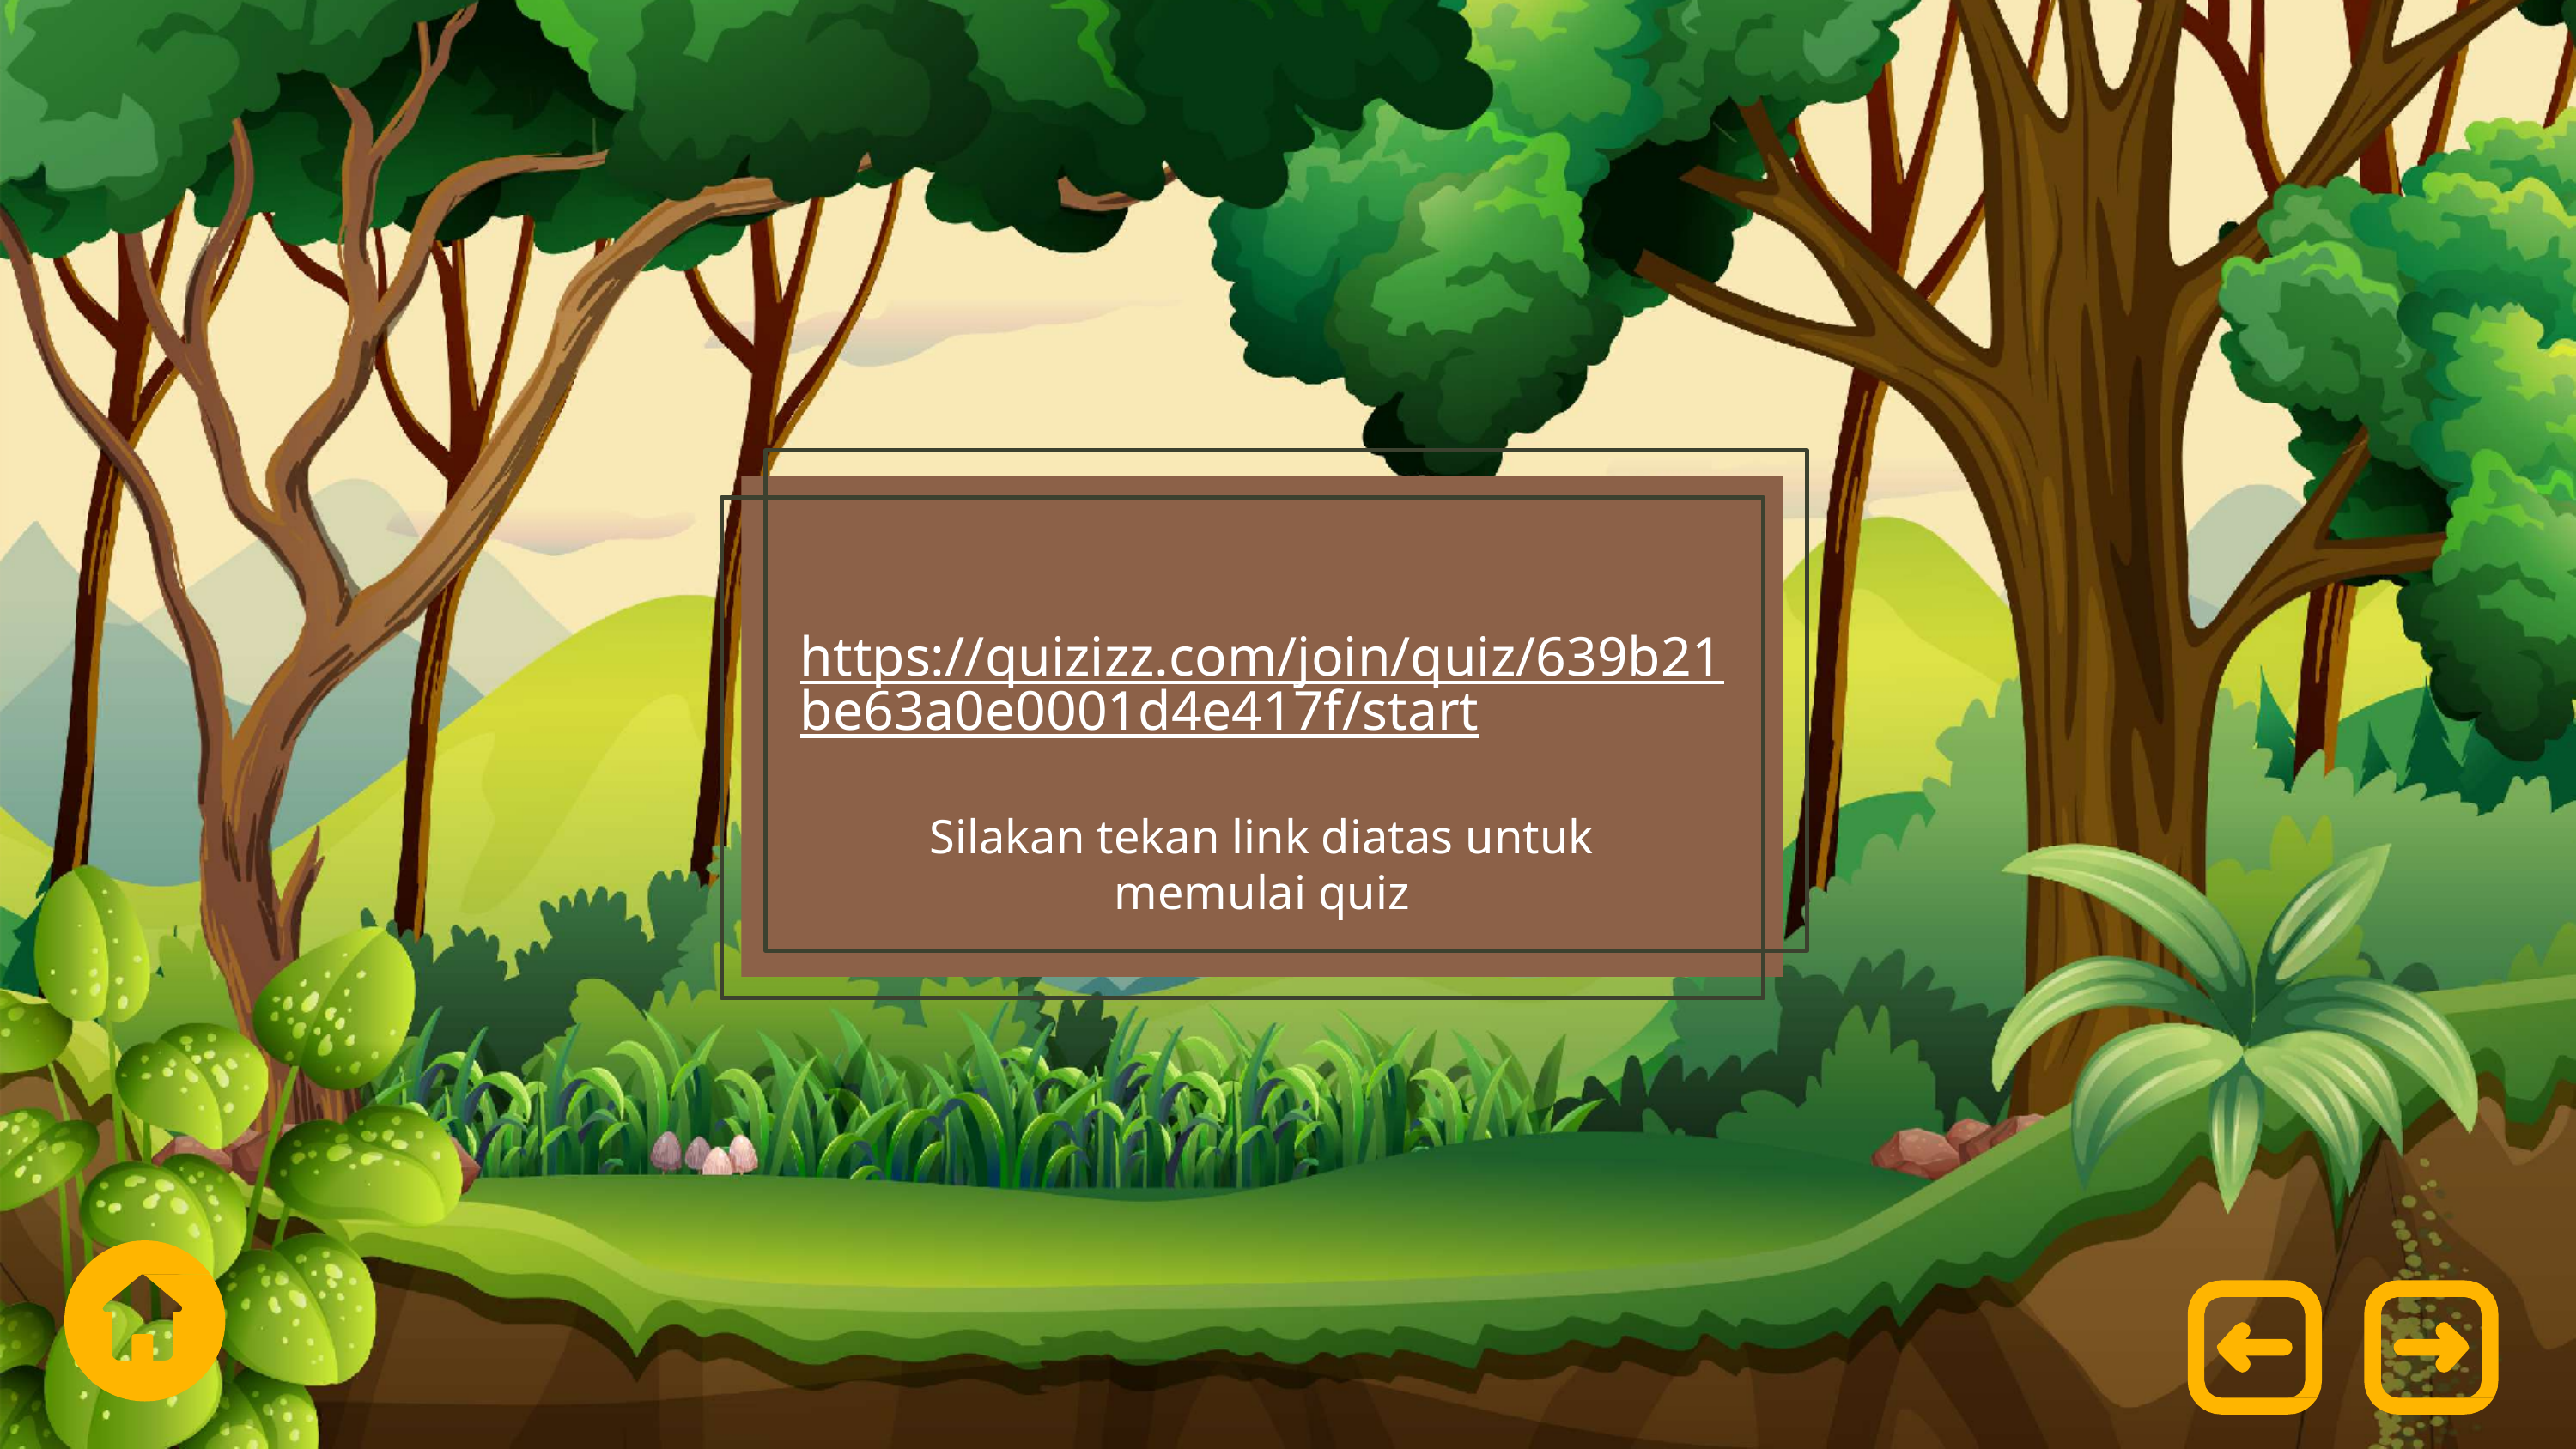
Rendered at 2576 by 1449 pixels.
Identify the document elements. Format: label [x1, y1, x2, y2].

text_box [718, 446, 1811, 1003]
picture [0, 0, 2576, 1449]
